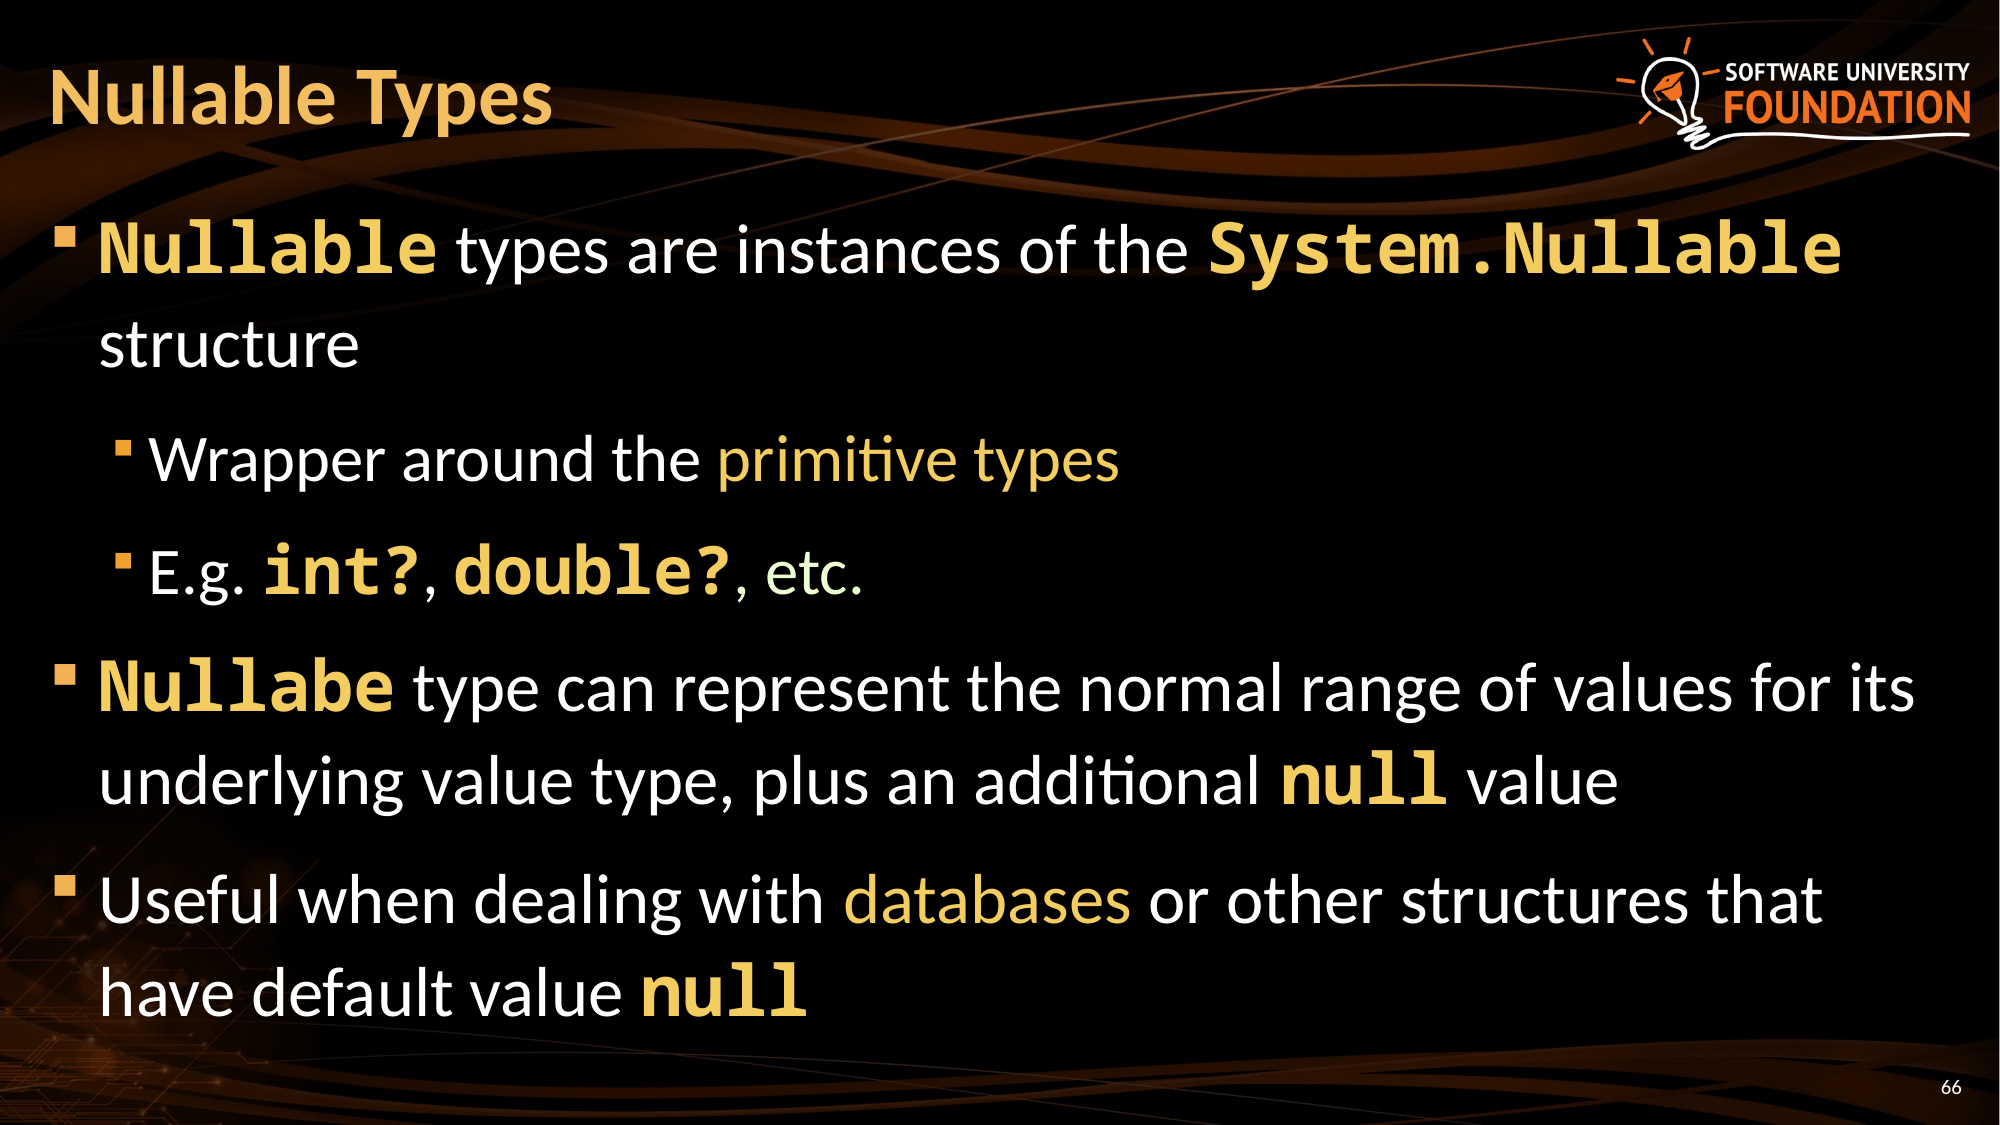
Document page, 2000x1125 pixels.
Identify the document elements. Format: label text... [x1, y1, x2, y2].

title Nullable Types [30, 6, 1602, 189]
picture [0, 0, 2000, 1125]
list Nullable types are instances of the System.Nullable structure Wrapper around the primitive types E.g. int?, double?, etc. Nullabe type can represent the normal range of values for its underlying value type, plus an additional null value Useful when dealing with databases or other structures that have default value null [31, 188, 1968, 1103]
